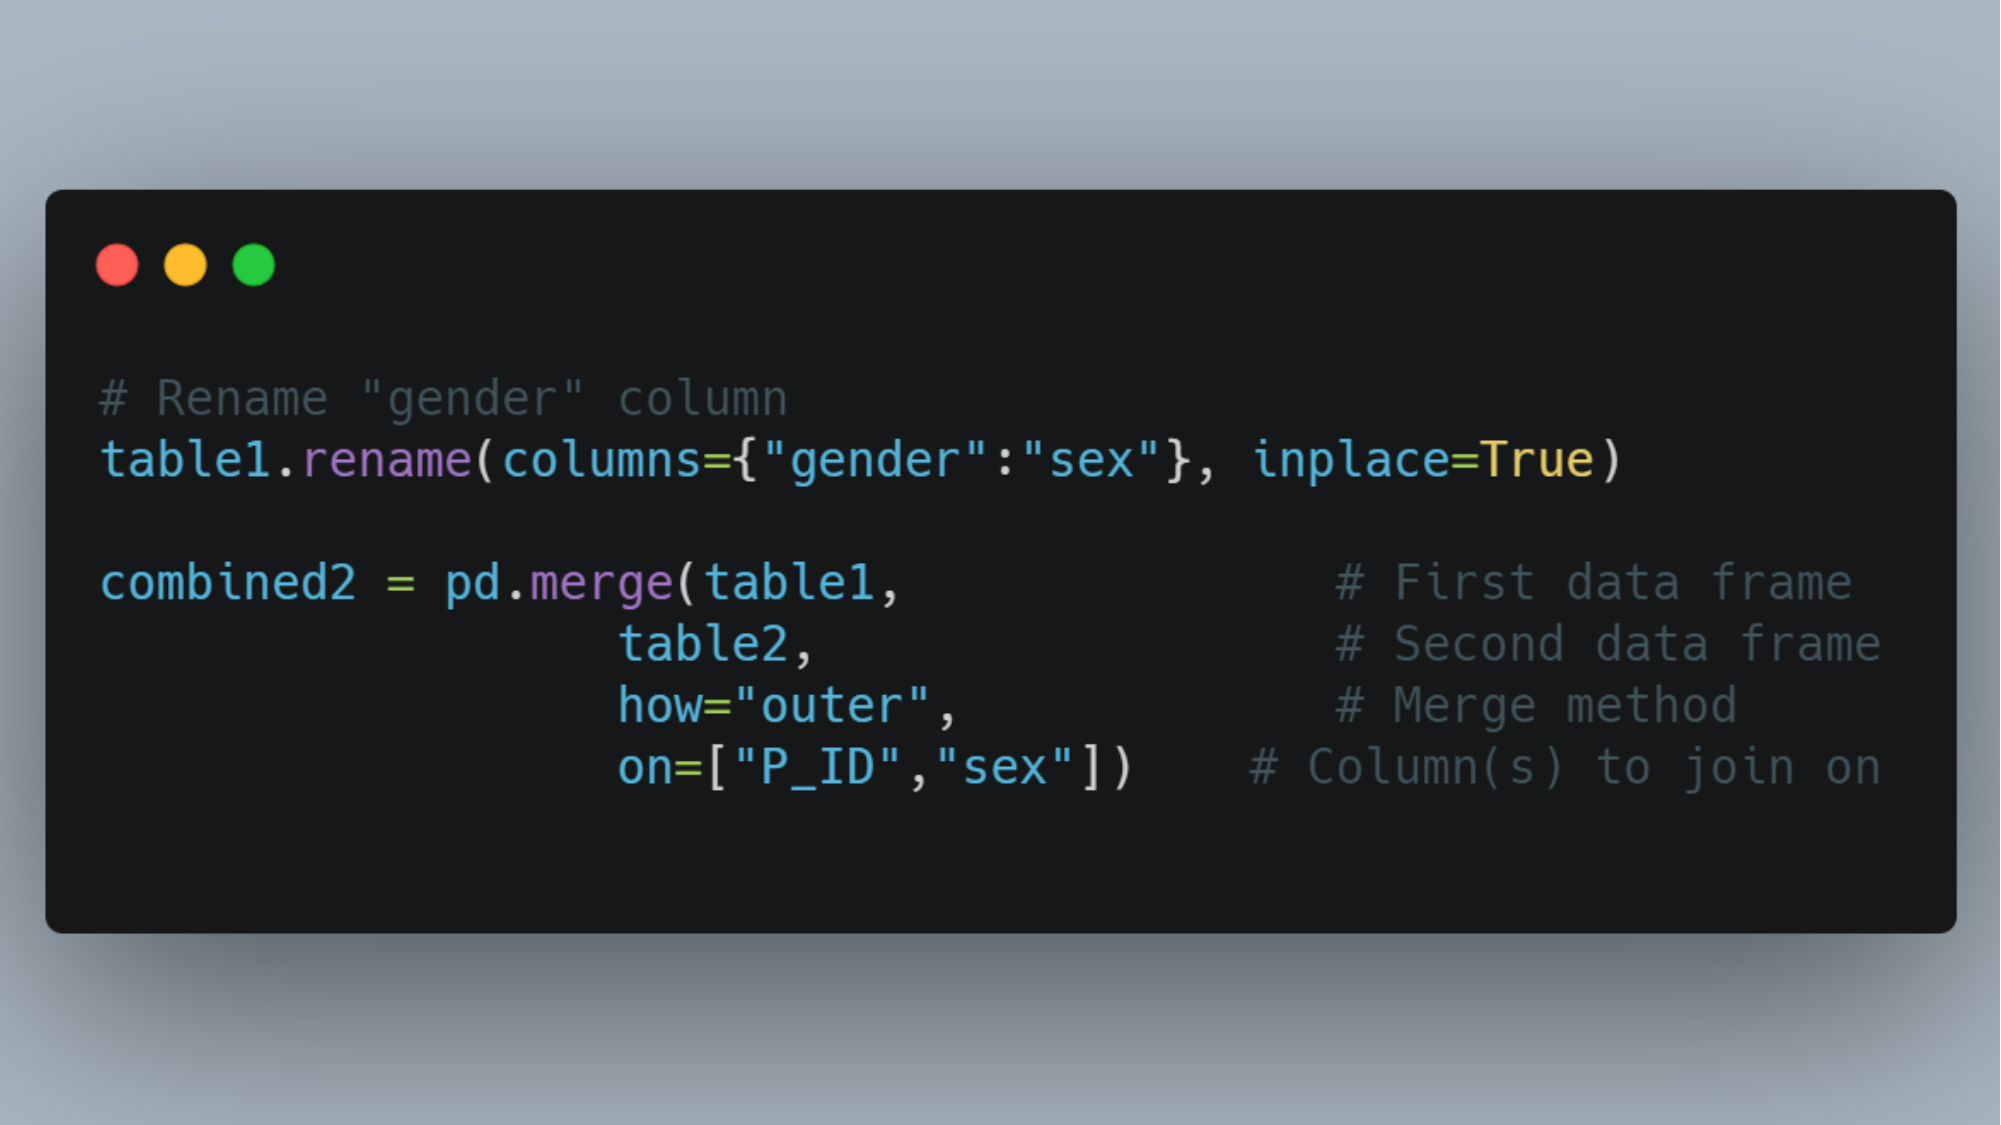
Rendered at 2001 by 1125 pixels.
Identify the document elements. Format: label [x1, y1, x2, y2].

list [0, 0, 2000, 1125]
